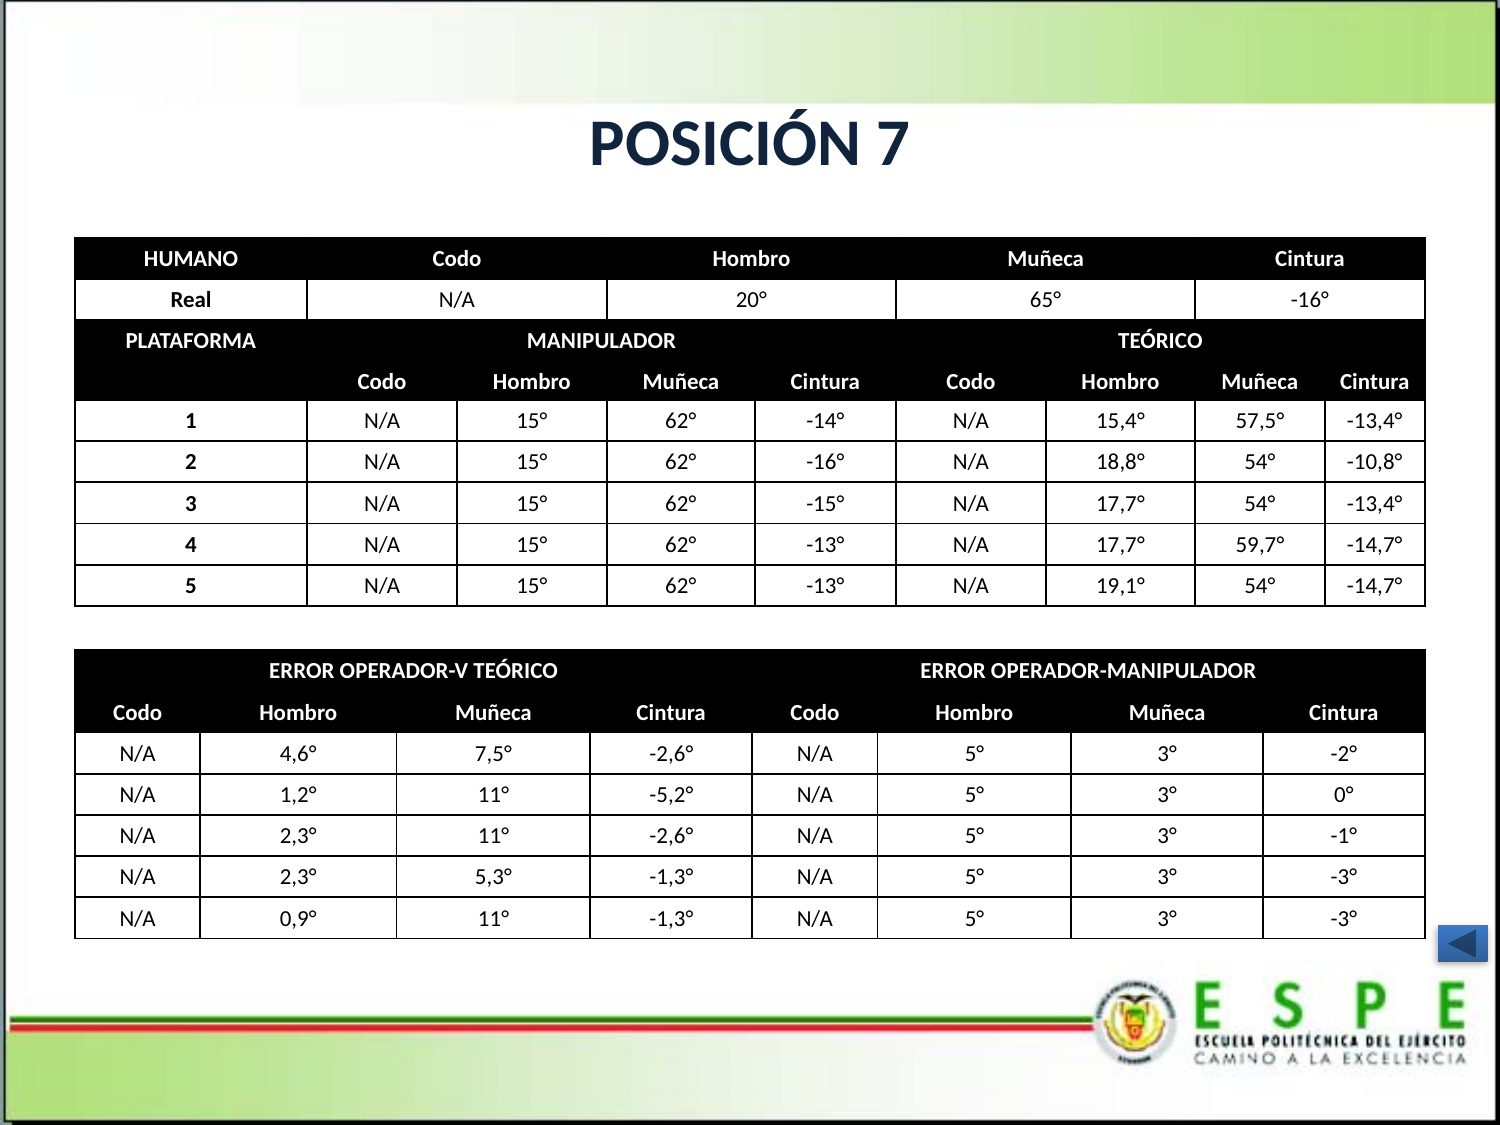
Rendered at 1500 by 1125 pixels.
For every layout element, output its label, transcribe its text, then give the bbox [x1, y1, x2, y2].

table_cell 59,7° [1196, 524, 1324, 564]
table_cell 0° [1264, 775, 1424, 814]
table_cell N/A [308, 401, 456, 440]
table_header Cintura [1196, 238, 1424, 278]
table_cell -3° [1264, 898, 1424, 938]
table_cell N/A [753, 733, 877, 773]
table_cell 3 [76, 483, 306, 523]
table_cell 62° [608, 442, 754, 481]
table_cell N/A [897, 483, 1045, 523]
table_cell 54° [1196, 483, 1324, 523]
table_cell Hombro [1047, 362, 1194, 399]
table_cell Codo [753, 692, 877, 732]
table_cell 62° [608, 566, 754, 605]
table_cell -5,2° [591, 775, 751, 814]
table_cell TEÓRICO [897, 321, 1424, 360]
text_box [1437, 924, 1488, 963]
table_cell N/A [753, 816, 877, 855]
table_cell -16° [1196, 280, 1424, 319]
table_cell N/A [76, 816, 199, 855]
table_cell 3° [1072, 816, 1262, 855]
table_cell Codo [76, 692, 199, 732]
table_cell 3° [1072, 898, 1262, 938]
table_cell 5,3° [397, 857, 589, 896]
table_cell 20° [608, 280, 895, 319]
table_cell N/A [308, 524, 456, 564]
table_cell 5° [878, 775, 1070, 814]
table_header HUMANO [76, 238, 306, 278]
table_cell 1,2° [201, 775, 396, 814]
table_cell 3° [1072, 733, 1262, 773]
table_cell Muñeca [397, 692, 589, 732]
table_cell N/A [897, 401, 1045, 440]
table_cell -14,7° [1326, 566, 1424, 605]
table_cell N/A [76, 857, 199, 896]
table_cell 5° [878, 898, 1070, 938]
table_cell -1,3° [591, 857, 751, 896]
table_cell Cintura [591, 692, 751, 732]
table_cell 4 [76, 524, 306, 564]
table_cell Cintura [1326, 362, 1424, 399]
table_cell 1 [76, 401, 306, 440]
table_cell -2,6° [591, 816, 751, 855]
table_cell -13,4° [1326, 401, 1424, 440]
table_cell 15,4° [1047, 401, 1194, 440]
table_cell -13° [756, 524, 895, 564]
table_cell Cintura [1264, 692, 1424, 732]
table_cell 18,8° [1047, 442, 1194, 481]
table_cell N/A [308, 483, 456, 523]
table_header ERROR OPERADOR-MANIPULADOR [753, 651, 1424, 690]
table_cell N/A [308, 566, 456, 605]
table_cell -13° [756, 566, 895, 605]
table_header Muñeca [897, 238, 1194, 278]
table_cell Muñeca [608, 362, 754, 399]
table_cell -1° [1264, 816, 1424, 855]
table_cell 19,1° [1047, 566, 1194, 605]
table_cell MANIPULADOR [308, 321, 895, 360]
table_cell -13,4° [1326, 483, 1424, 523]
table_cell -3° [1264, 857, 1424, 896]
table_cell 15° [458, 401, 606, 440]
table_cell 54° [1196, 442, 1324, 481]
table_cell Codo [308, 362, 456, 399]
title POSICIÓN 7 [75, 45, 1425, 233]
table_cell N/A [753, 898, 877, 938]
table_cell Hombro [458, 362, 606, 399]
table_cell -2,6° [591, 733, 751, 773]
table_cell N/A [897, 566, 1045, 605]
table_cell N/A [308, 442, 456, 481]
table_cell 5 [76, 566, 306, 605]
table_header Hombro [608, 238, 895, 278]
table_cell 5° [878, 857, 1070, 896]
table_cell N/A [753, 857, 877, 896]
table_cell N/A [76, 733, 199, 773]
table_cell 3° [1072, 775, 1262, 814]
table_cell N/A [753, 775, 877, 814]
table_header ERROR OPERADOR-V TEÓRICO [76, 651, 751, 690]
table_cell 2,3° [201, 816, 396, 855]
table_cell 17,7° [1047, 524, 1194, 564]
table_cell 57,5° [1196, 401, 1324, 440]
table_cell -10,8° [1326, 442, 1424, 481]
table_cell 5° [878, 816, 1070, 855]
table_cell 3° [1072, 857, 1262, 896]
table_cell Muñeca [1072, 692, 1262, 732]
table_cell -16° [756, 442, 895, 481]
table_cell 15° [458, 566, 606, 605]
table_cell 7,5° [397, 733, 589, 773]
table_cell N/A [76, 898, 199, 938]
table_cell 62° [608, 401, 754, 440]
table_cell -14,7° [1326, 524, 1424, 564]
table_cell 5° [878, 733, 1070, 773]
table_cell 2,3° [201, 857, 396, 896]
table_cell -14° [756, 401, 895, 440]
table_cell -15° [756, 483, 895, 523]
table_cell 65° [897, 280, 1194, 319]
table_cell 0,9° [201, 898, 396, 938]
table_header Codo [308, 238, 606, 278]
table_cell 62° [608, 483, 754, 523]
picture [0, 0, 1500, 1125]
table_cell 15° [458, 483, 606, 523]
table_cell Muñeca [1196, 362, 1324, 399]
table_cell Cintura [756, 362, 895, 399]
table_cell PLATAFORMA [76, 321, 306, 399]
table_cell N/A [897, 442, 1045, 481]
table_cell Hombro [201, 692, 396, 732]
table_cell 2 [76, 442, 306, 481]
table_cell 11° [397, 898, 589, 938]
table_cell 4,6° [201, 733, 396, 773]
table_cell N/A [76, 775, 199, 814]
table_cell 17,7° [1047, 483, 1194, 523]
table_cell Hombro [878, 692, 1070, 732]
table_cell -2° [1264, 733, 1424, 773]
table_cell 54° [1196, 566, 1324, 605]
table_cell N/A [308, 280, 606, 319]
table_cell 11° [397, 775, 589, 814]
table_cell -1,3° [591, 898, 751, 938]
table_cell N/A [897, 524, 1045, 564]
table_cell Codo [897, 362, 1045, 399]
table_cell 15° [458, 442, 606, 481]
table_cell 15° [458, 524, 606, 564]
table_cell 62° [608, 524, 754, 564]
table_cell 11° [397, 816, 589, 855]
table_cell Real [76, 280, 306, 319]
